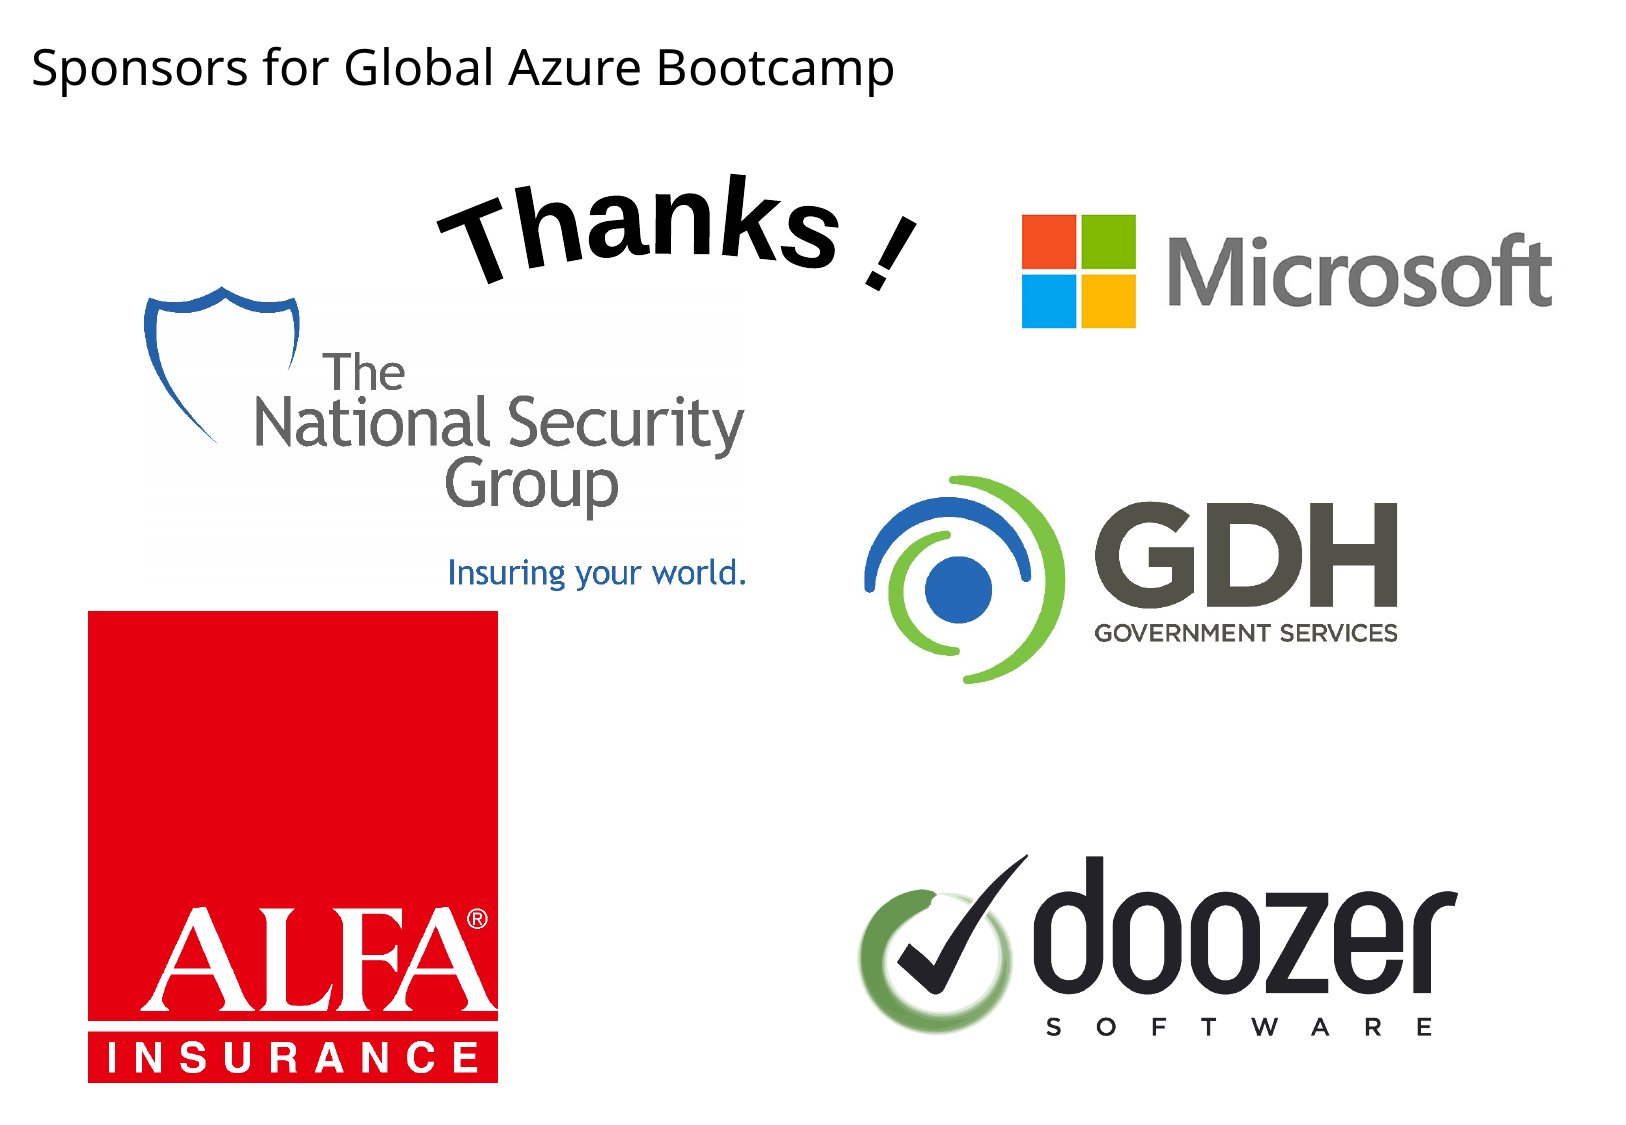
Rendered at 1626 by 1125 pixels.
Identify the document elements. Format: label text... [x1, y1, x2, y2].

picture [67, 286, 746, 1103]
title Sponsors for Global Azure Bootcamp [15, 18, 1258, 104]
picture [830, 176, 1590, 812]
picture [856, 854, 1458, 1036]
